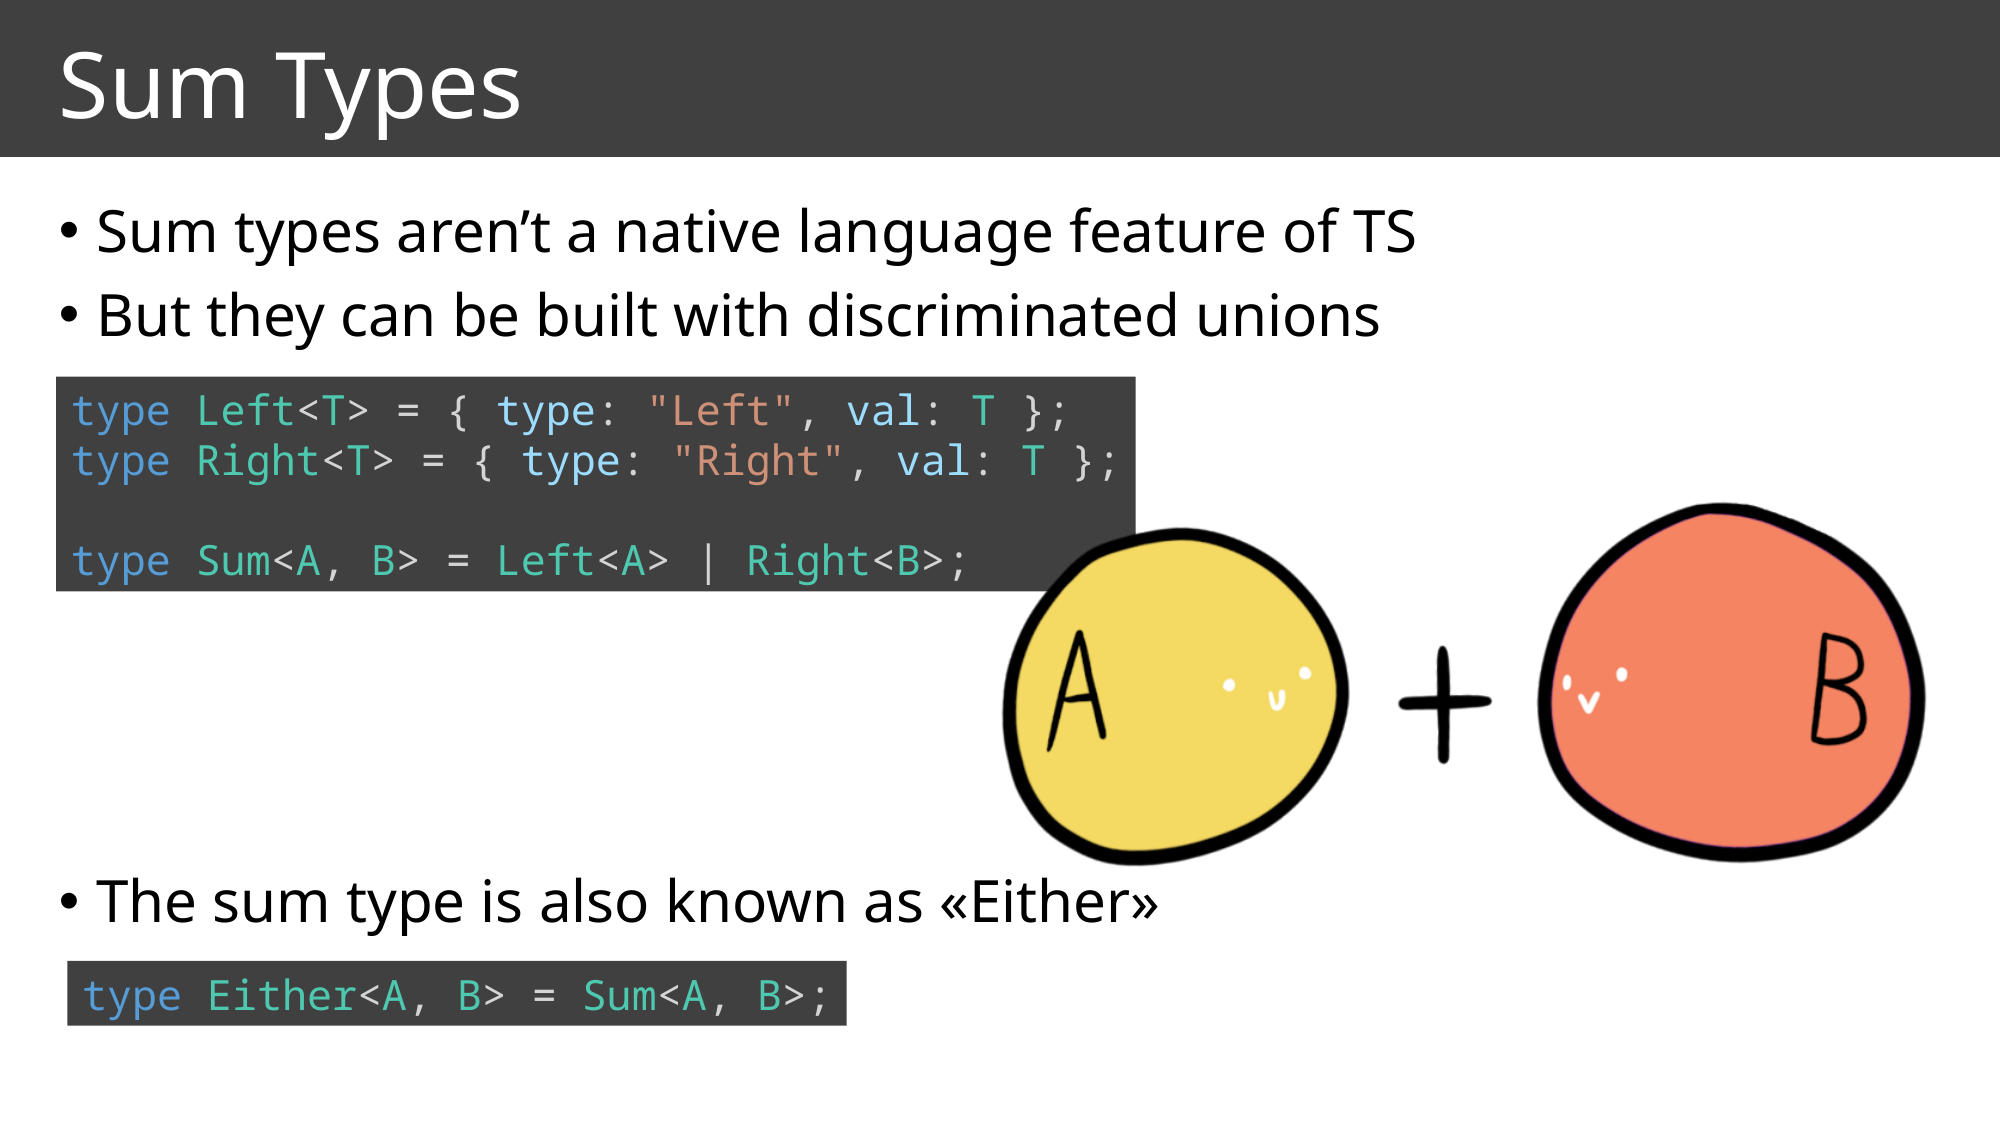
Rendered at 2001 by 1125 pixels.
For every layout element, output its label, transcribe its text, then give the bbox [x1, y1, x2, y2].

picture [961, 458, 1956, 931]
list Sum types aren’t a native language feature of TS But they can be built with discriminated unions The sum type is also known as «Either» [43, 194, 1956, 1017]
text_box type Either<A, B> = Sum<A, B>; [67, 960, 847, 1026]
title Sum Types [43, 0, 1956, 178]
text_box type Left<T> = { type: "Left", val: T }; type Right<T> = { type: "Right", val: T }; type Sum<A, B> = Left<A> | Right<B>; [56, 376, 1136, 592]
